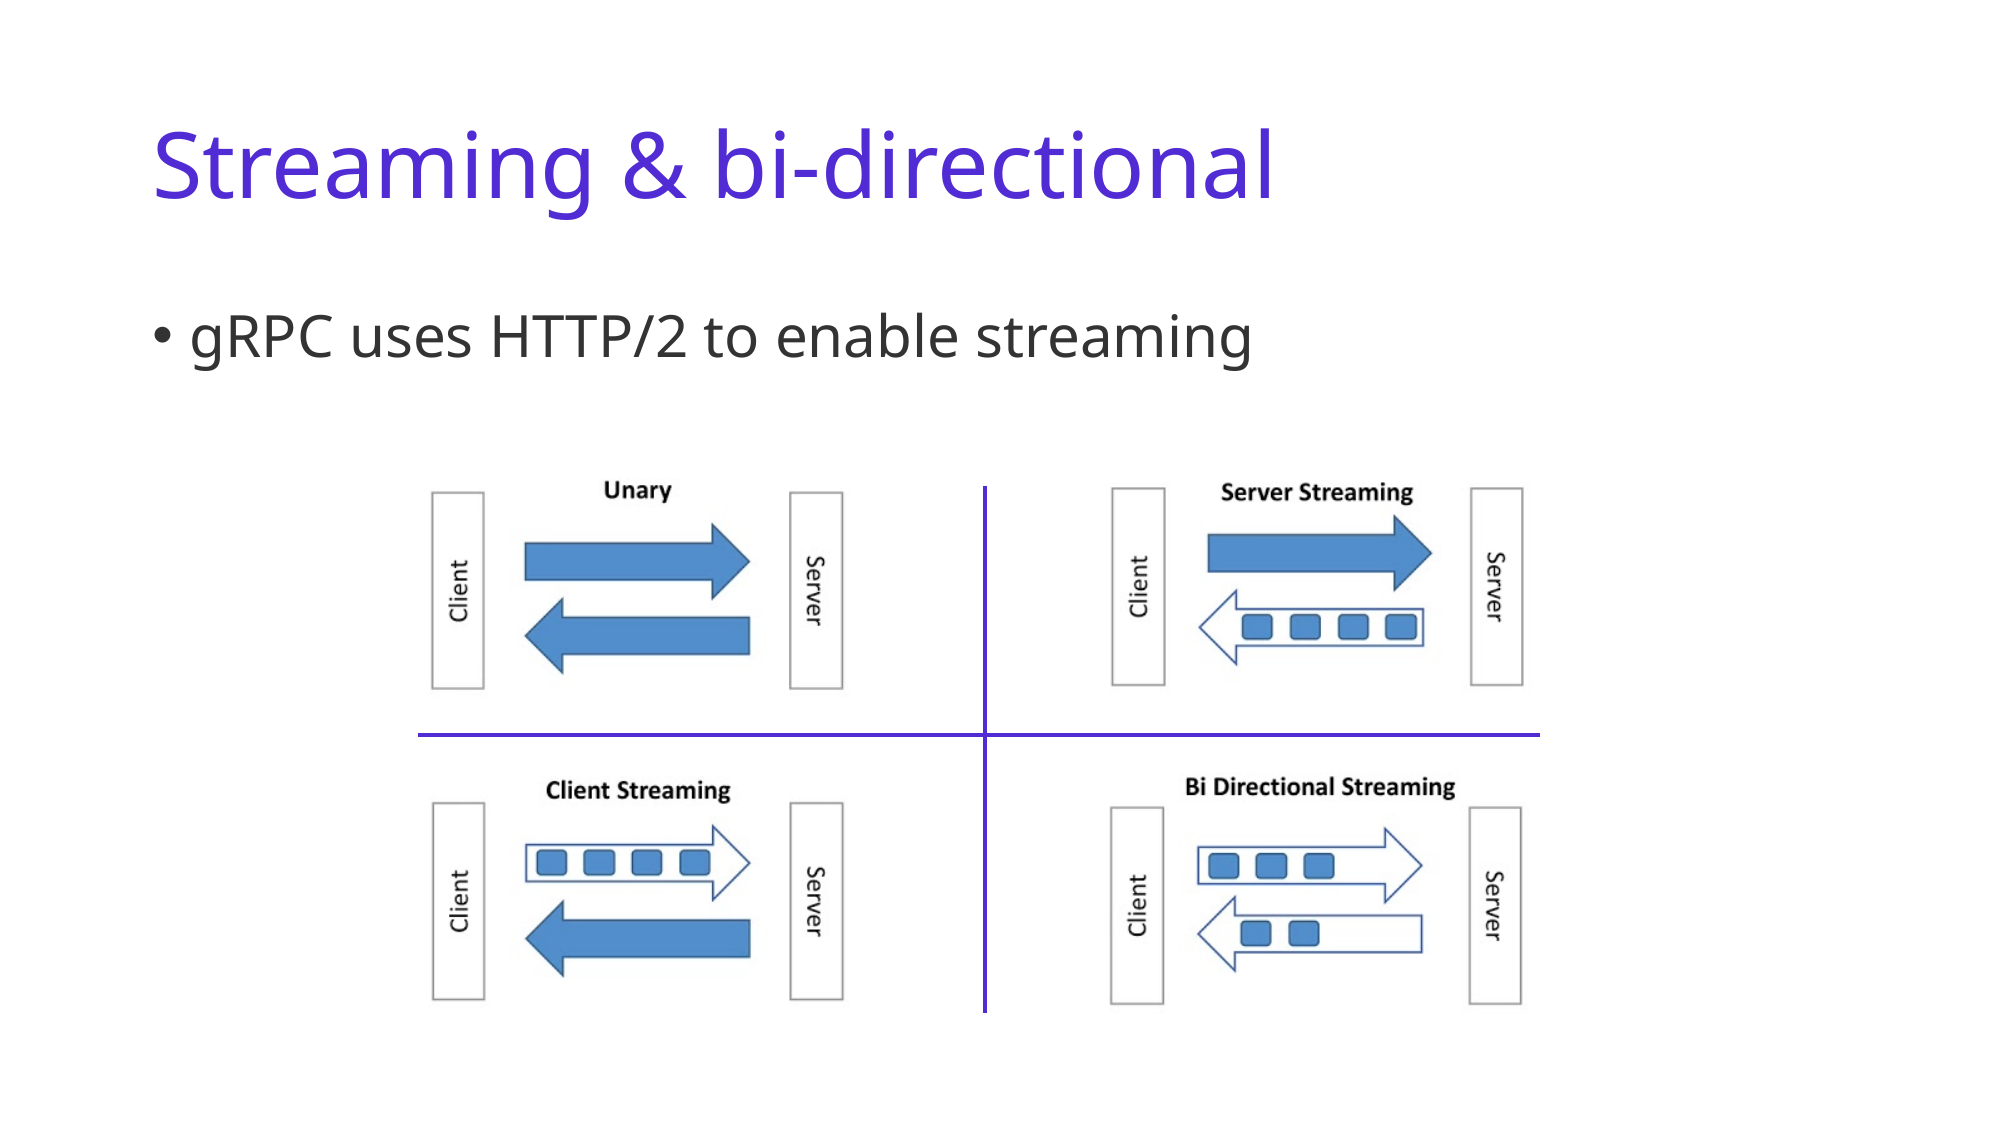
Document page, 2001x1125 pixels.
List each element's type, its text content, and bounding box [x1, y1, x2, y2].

picture [406, 464, 882, 710]
list gRPC uses HTTP/2 to enable streaming [137, 299, 1863, 1014]
picture [1083, 465, 1544, 707]
picture [418, 761, 866, 1014]
picture [1088, 760, 1540, 1014]
title Streaming & bi-directional [137, 59, 1863, 278]
